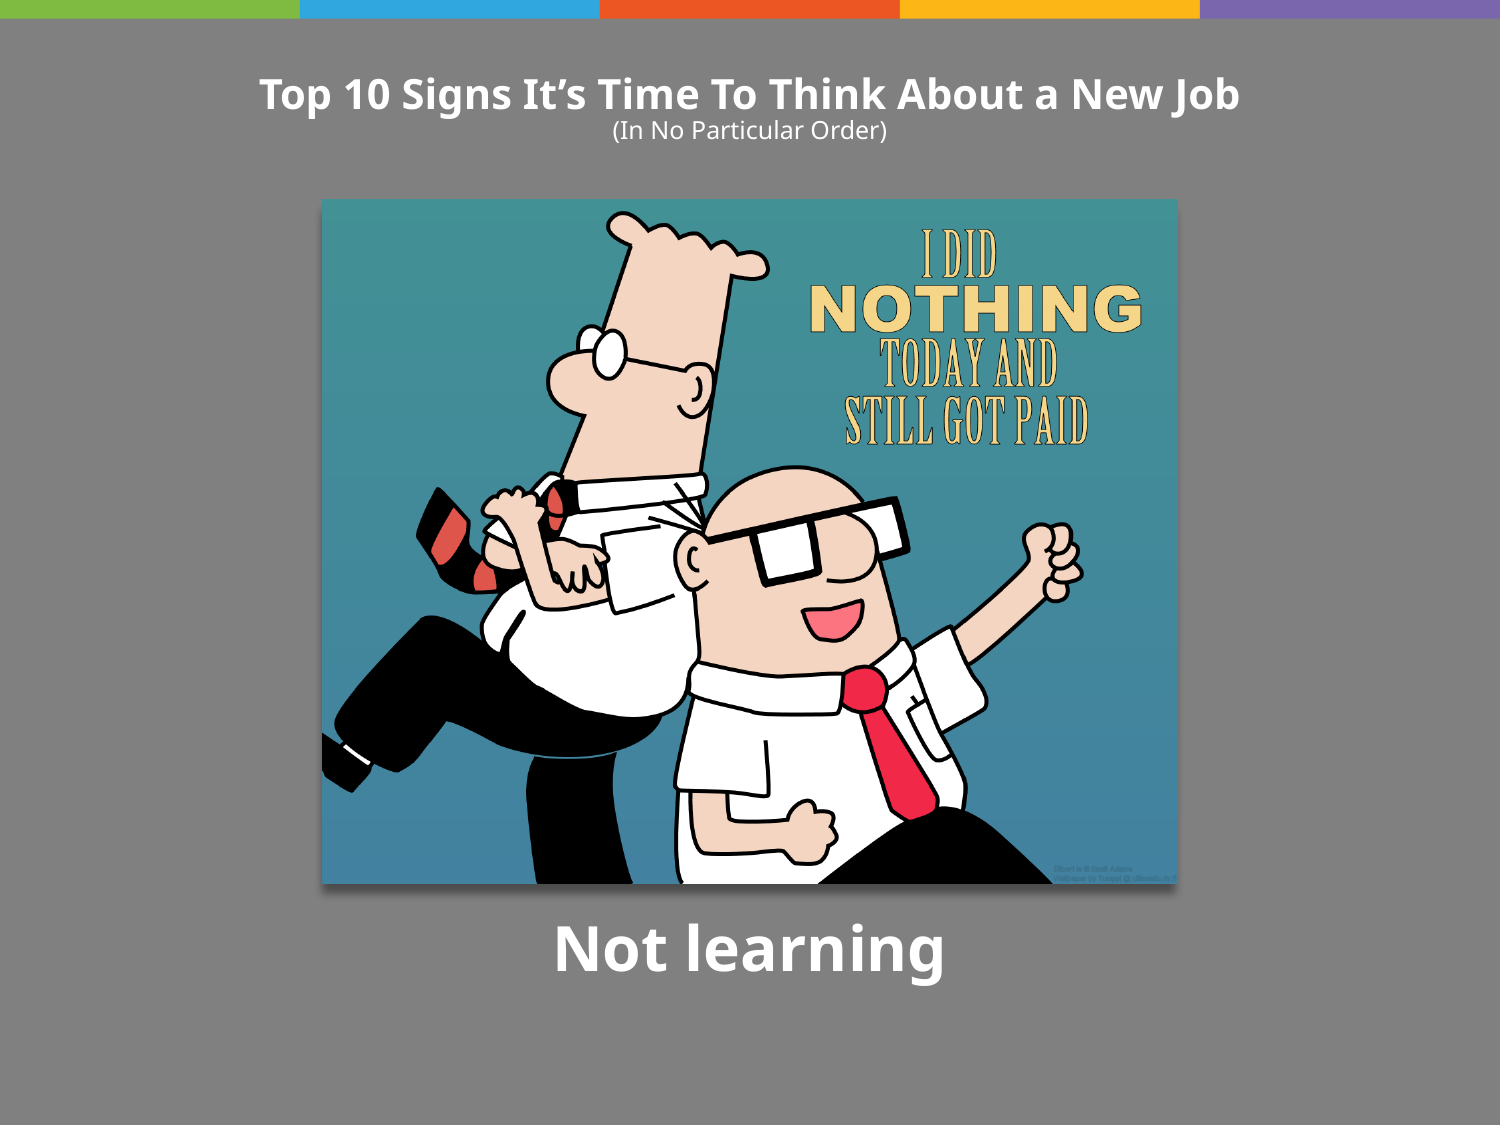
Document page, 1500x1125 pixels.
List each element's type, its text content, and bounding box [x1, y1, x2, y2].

title Top 10 Signs It’s Time To Think About a New Job (In No Particular Order) [103, 59, 1397, 159]
text_box Not learning [103, 902, 1397, 992]
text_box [0, 0, 1500, 19]
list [322, 199, 1178, 884]
